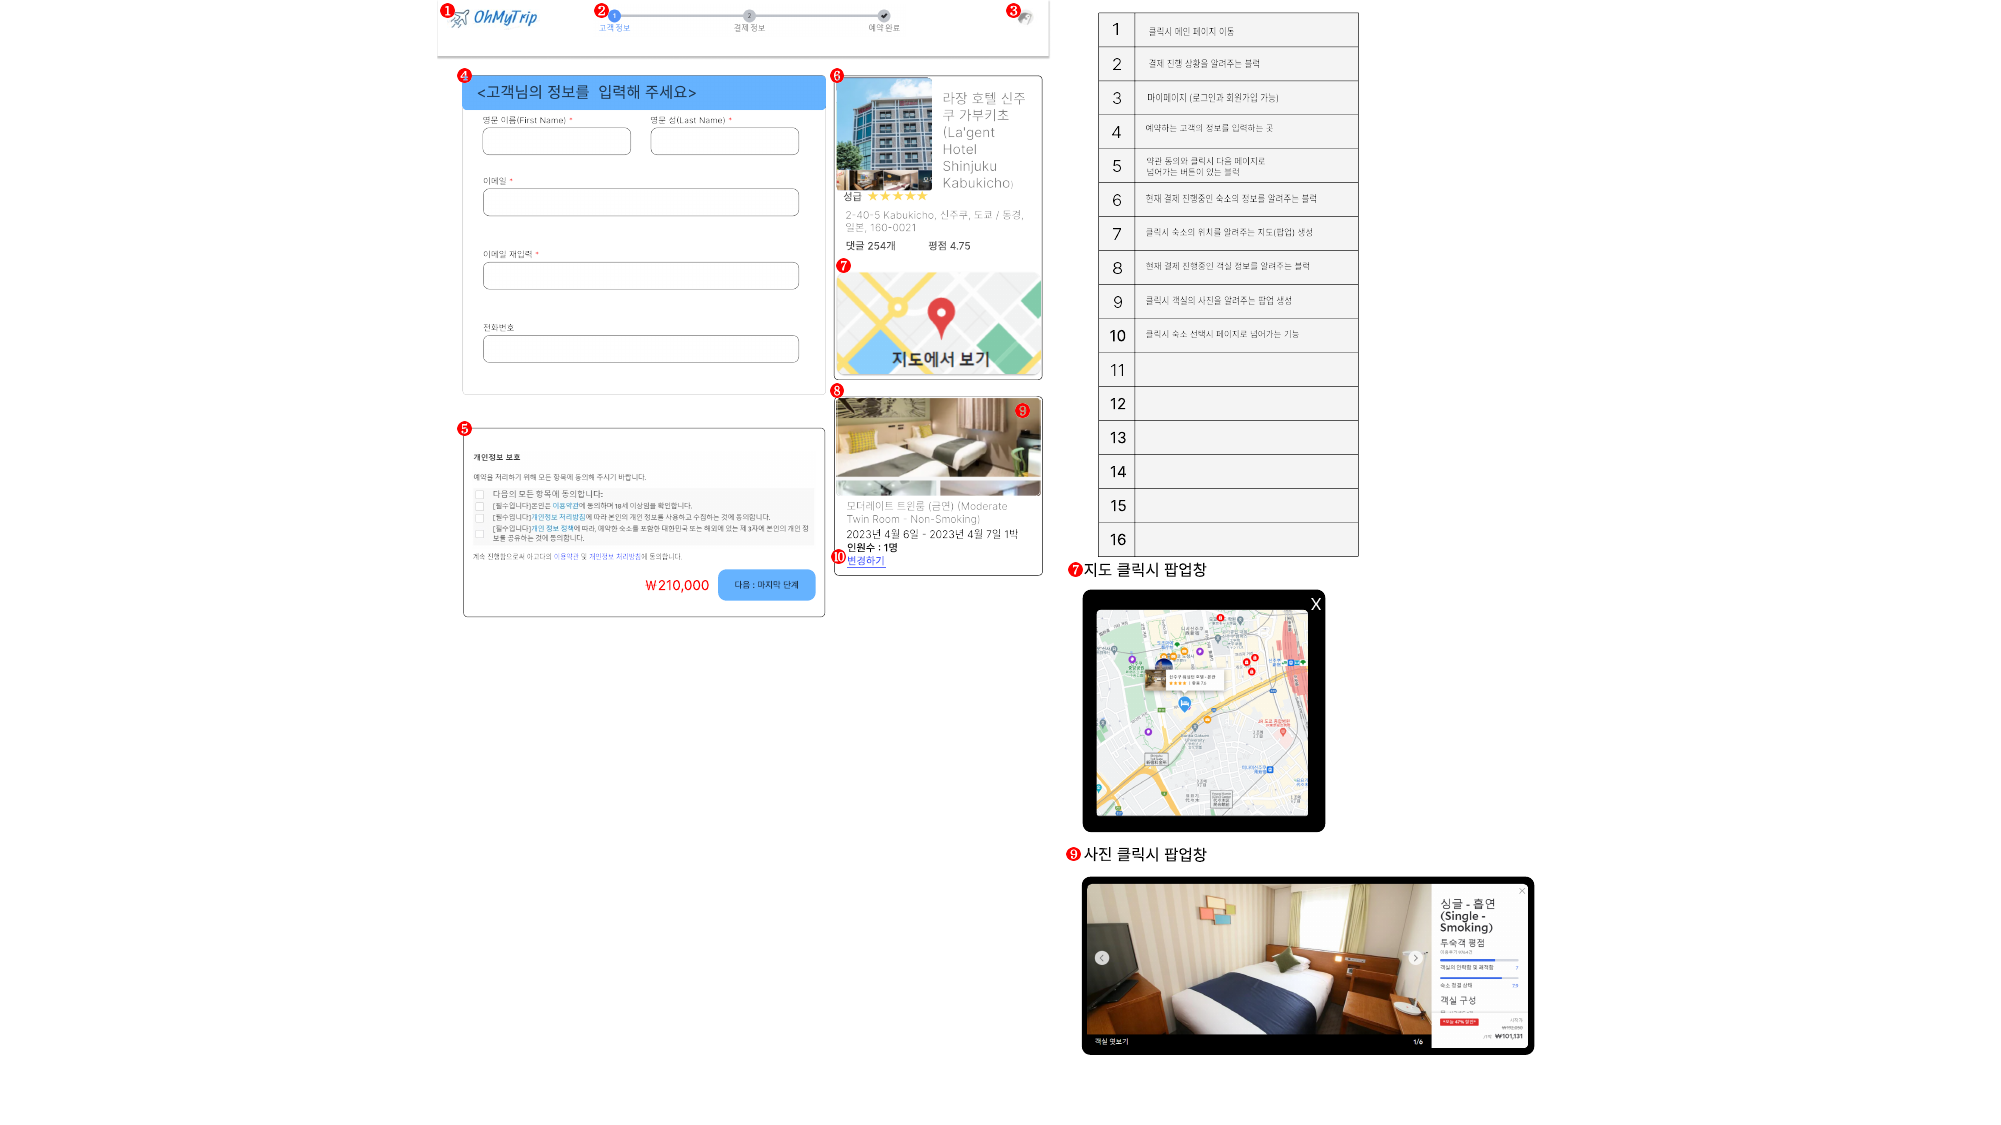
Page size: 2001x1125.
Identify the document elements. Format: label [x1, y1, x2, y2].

text_box [950, 242, 964, 250]
text_box [889, 543, 897, 553]
text_box [938, 241, 946, 251]
text_box [867, 190, 928, 201]
picture [847, 529, 1018, 539]
picture [847, 501, 1007, 525]
picture [829, 383, 844, 398]
text_box [835, 271, 1043, 377]
text_box [1082, 589, 1326, 833]
text_box [846, 241, 865, 251]
text_box [1164, 847, 1178, 862]
text_box [1146, 848, 1155, 859]
text_box [1146, 563, 1155, 574]
text_box [437, 0, 1051, 60]
text_box [1084, 847, 1098, 862]
text_box [1117, 847, 1131, 862]
picture [1087, 883, 1528, 1048]
picture [457, 68, 826, 395]
text_box [681, 580, 692, 593]
text_box [645, 580, 657, 591]
picture [831, 549, 846, 564]
text_box [718, 569, 816, 601]
picture [440, 3, 455, 18]
text_box [853, 192, 862, 202]
text_box [847, 556, 886, 568]
text_box [1099, 848, 1111, 861]
picture [1066, 847, 1081, 861]
picture [472, 451, 816, 549]
picture [836, 258, 851, 273]
text_box [1179, 847, 1191, 862]
text_box [666, 580, 671, 591]
text_box [1084, 562, 1096, 577]
picture [472, 553, 682, 560]
text_box [868, 242, 873, 250]
picture [1015, 403, 1030, 418]
picture [943, 92, 1025, 189]
text_box [1132, 847, 1144, 862]
text_box [1081, 876, 1535, 1055]
text_box [1164, 562, 1178, 577]
picture [846, 210, 1023, 233]
text_box [874, 241, 895, 251]
text_box [658, 580, 666, 591]
text_box [1097, 12, 1359, 557]
text_box [1117, 563, 1131, 577]
text_box [854, 543, 865, 552]
text_box [928, 241, 937, 251]
text_box [1193, 847, 1207, 862]
text_box [673, 580, 680, 591]
text_box [693, 580, 709, 591]
picture [829, 68, 932, 191]
picture [594, 3, 609, 18]
picture [1006, 3, 1038, 29]
text_box [836, 396, 1041, 496]
text_box [843, 191, 852, 202]
picture [457, 421, 472, 436]
picture [1068, 562, 1083, 577]
text_box [1193, 562, 1207, 577]
